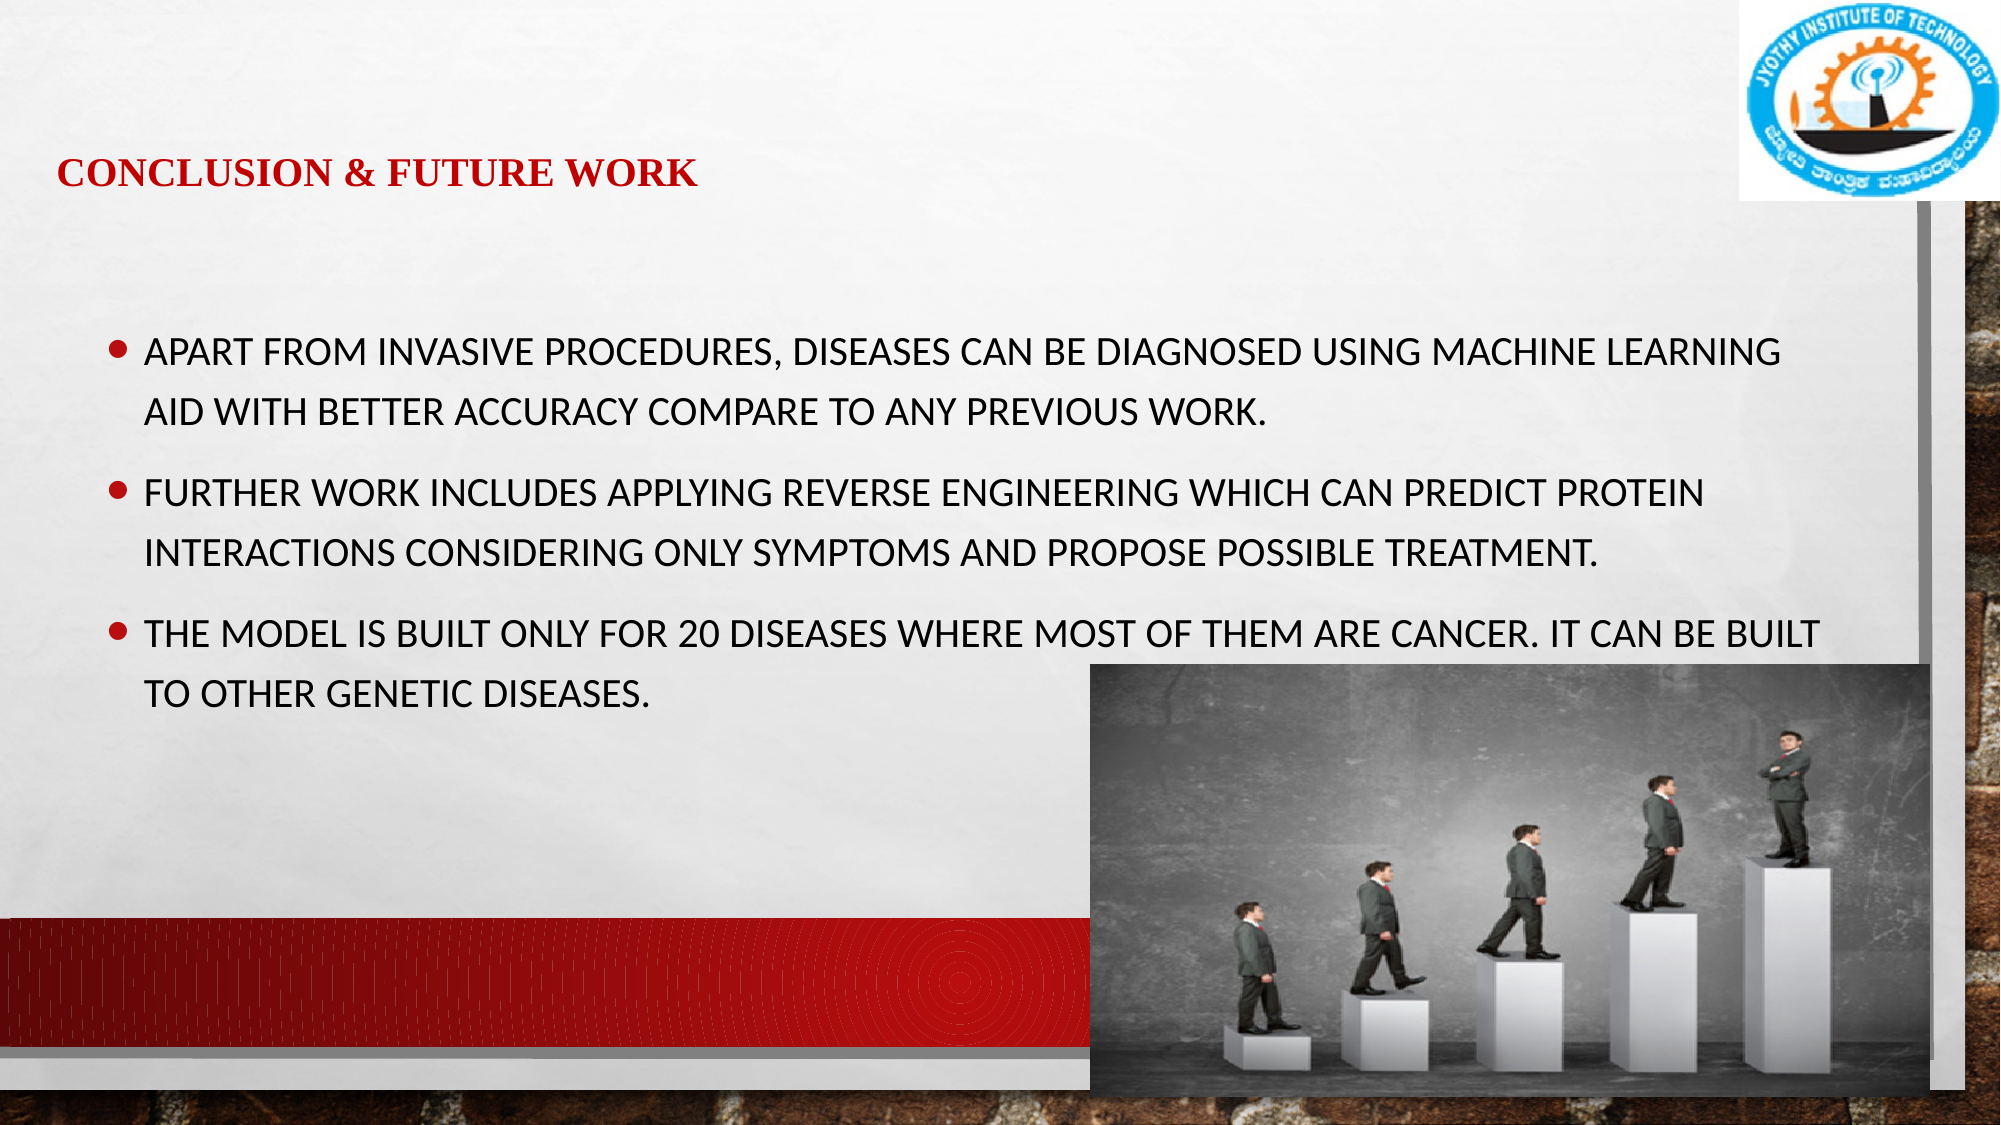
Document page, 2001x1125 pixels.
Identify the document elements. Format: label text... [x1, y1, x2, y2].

title Conclusion & Future work [41, 98, 1738, 252]
picture [0, 0, 2000, 1125]
list Apart from invasive procedures, diseases can be diagnosed using machine learning aid with better accuracy compare to any previous work. Further work includes applying reverse engineering which can predict protein interactions considering only symptoms and propose possible treatment. The model is built only for 20 diseases where most of them are cancer. It can be built to other genetic diseases. [91, 166, 1848, 873]
